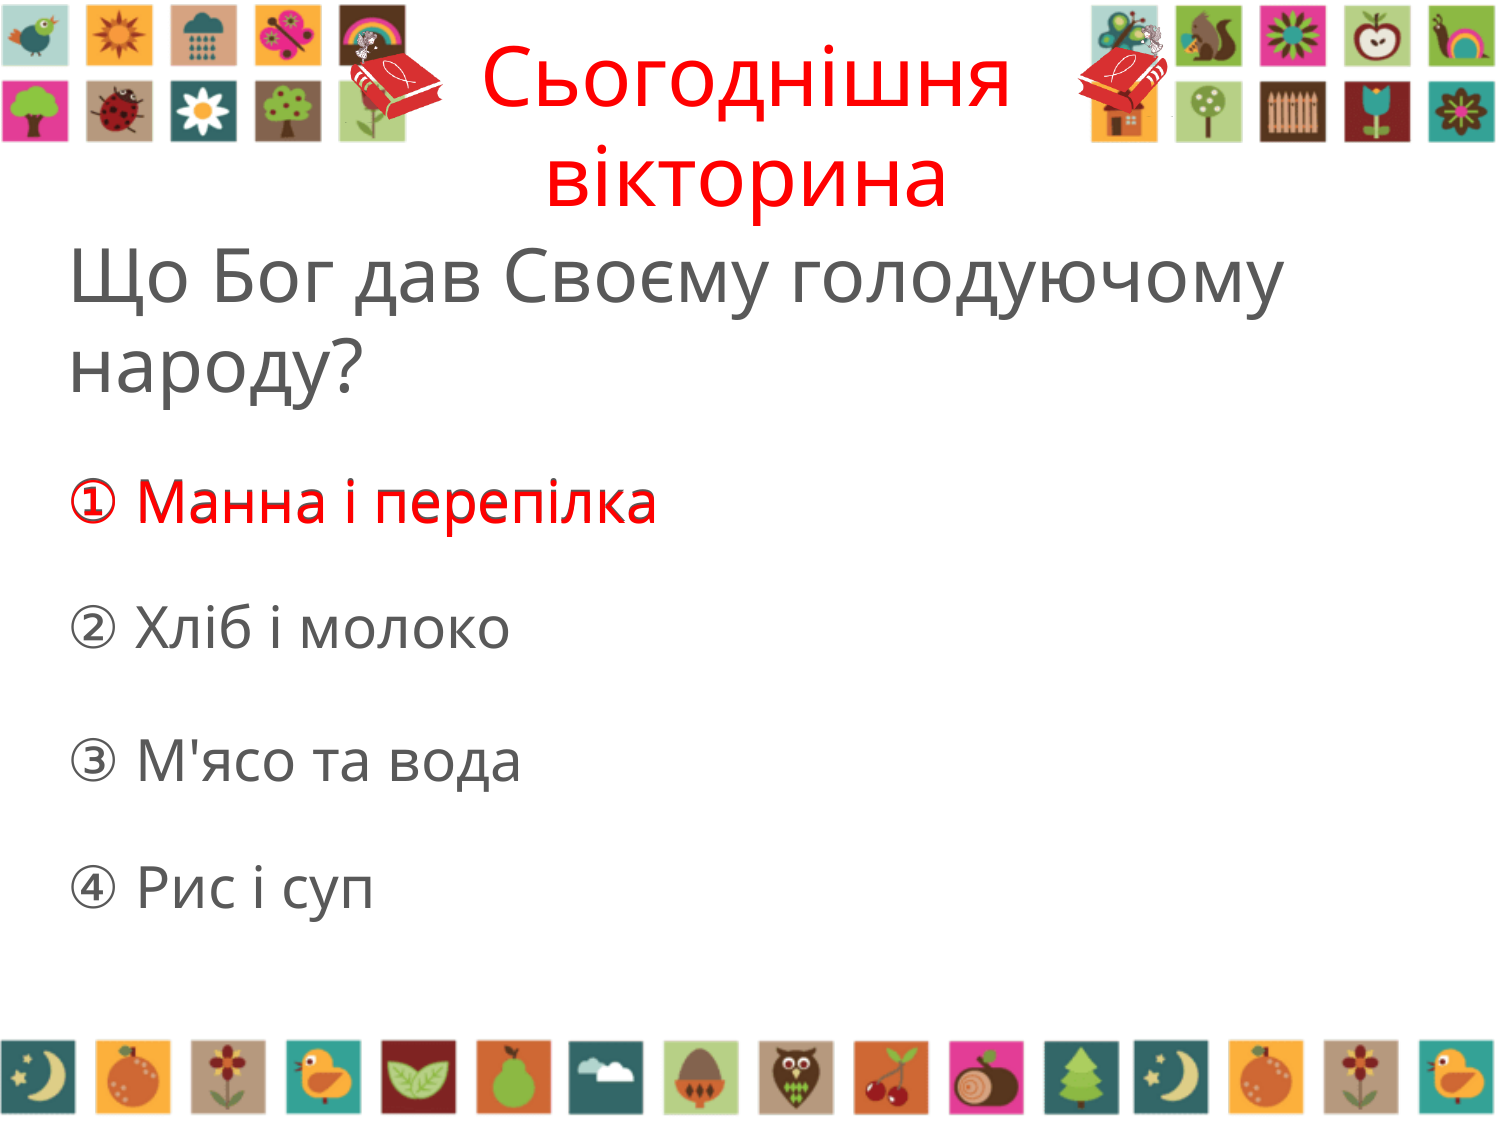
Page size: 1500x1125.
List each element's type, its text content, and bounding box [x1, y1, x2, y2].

text_box ① Манна і перепілка [53, 457, 1483, 543]
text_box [0, 1028, 1500, 1118]
text_box ④ Рис і суп [53, 842, 1483, 928]
text_box ③ М'ясо та вода [53, 716, 1483, 801]
text_box Що Бог дав Своєму голодуючому народу? [53, 219, 1436, 415]
picture [1046, 3, 1500, 150]
text_box ② Хліб і молоко [53, 582, 1436, 668]
text_box Сьогоднішня вікторина [414, 16, 1080, 219]
picture [0, 3, 475, 150]
